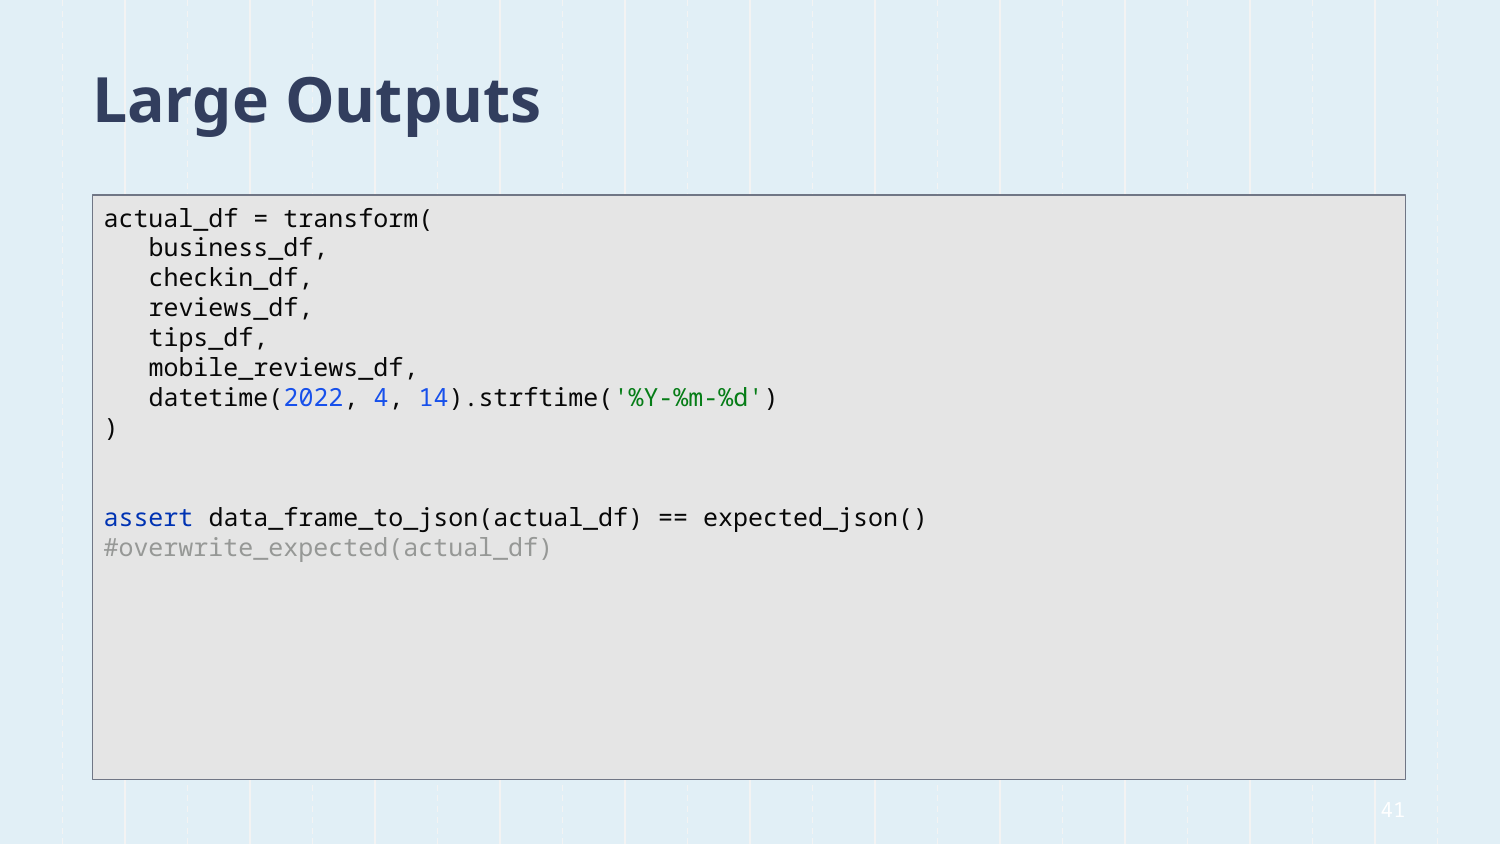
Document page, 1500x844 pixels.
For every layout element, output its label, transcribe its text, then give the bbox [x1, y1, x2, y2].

slide_number 41 [1365, 796, 1406, 820]
title Large Outputs [92, 65, 1404, 138]
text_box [92, 190, 1406, 780]
